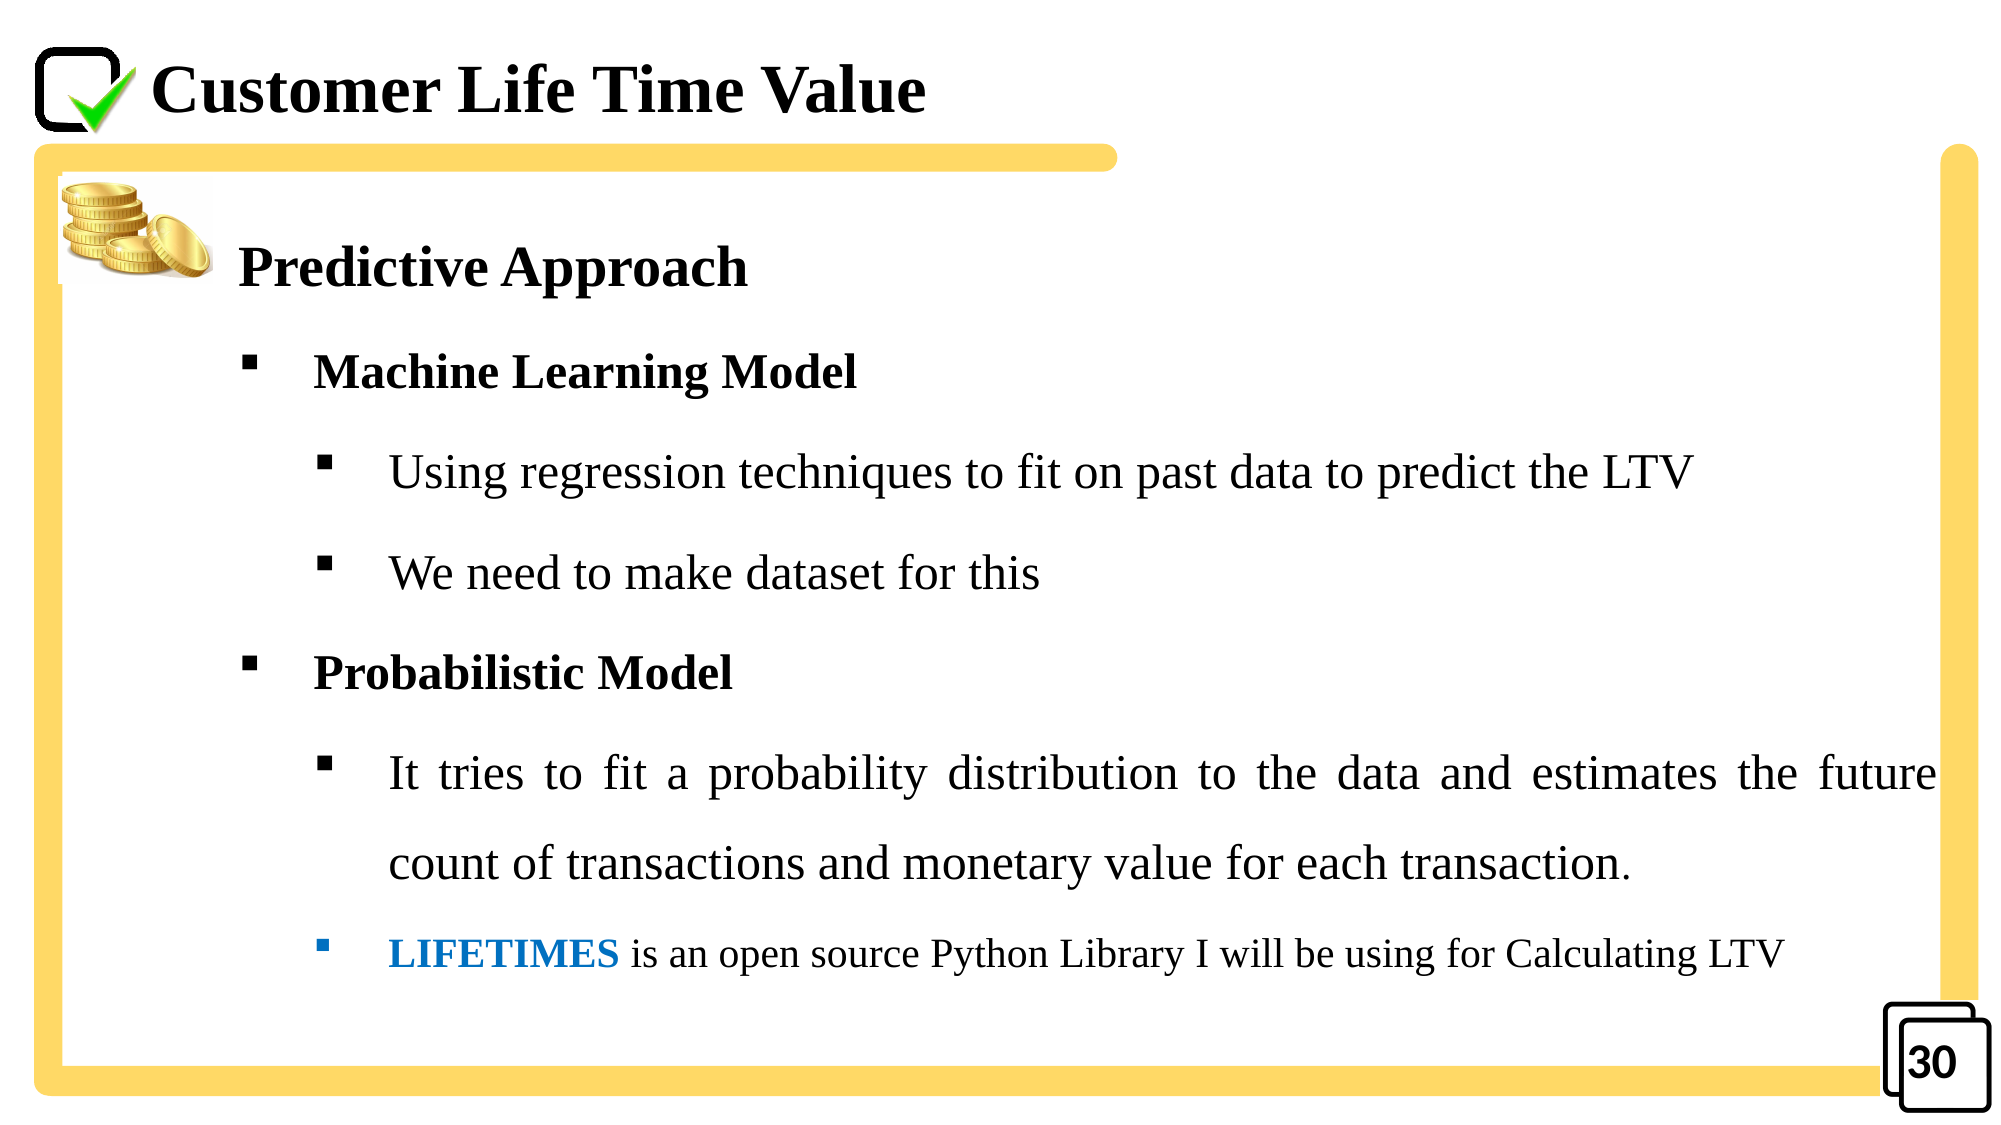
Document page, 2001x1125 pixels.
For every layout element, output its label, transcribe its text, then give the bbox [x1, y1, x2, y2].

subtitle Predictive Approach Machine Learning Model Using regression techniques to fit on past data to predict the LTV We need to make dataset for this Probabilistic Model It tries to fit a probability distribution to the data and estimates the future count of transactions and monetary value for each transaction. LIFETIMES is an open source Python Library I will be using for Calculating LTV [148, 185, 1955, 1024]
title Customer Life Time Value [135, 41, 943, 135]
slide_number 30 [1875, 1028, 1972, 1088]
picture [58, 176, 213, 284]
picture [35, 41, 160, 150]
picture [1880, 1000, 1994, 1114]
